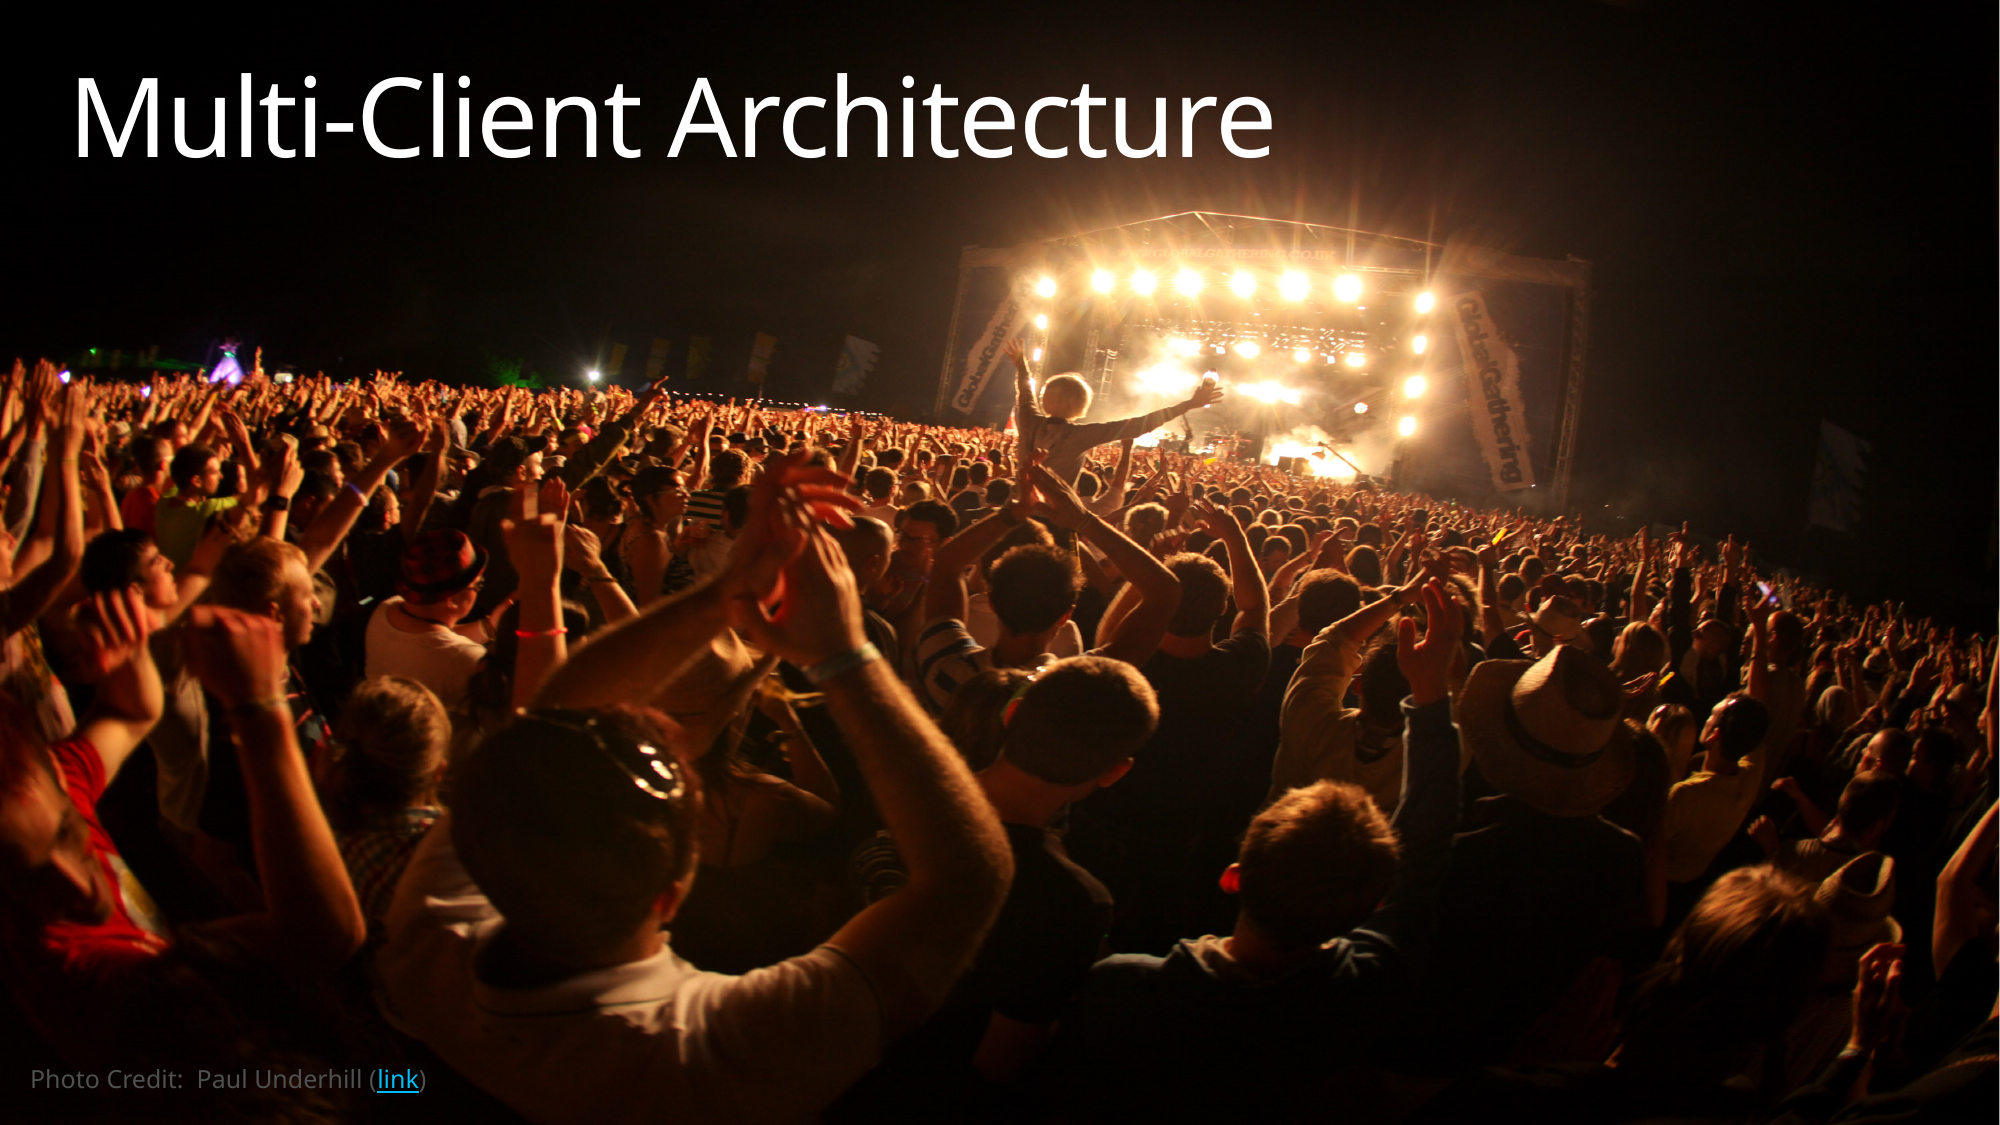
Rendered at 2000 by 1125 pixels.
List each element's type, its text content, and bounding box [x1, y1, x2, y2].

title Multi-Client Architecture [44, 47, 1956, 196]
picture [0, 0, 2000, 1125]
text_box Photo Credit: Paul Underhill (link) [0, 1049, 592, 1111]
